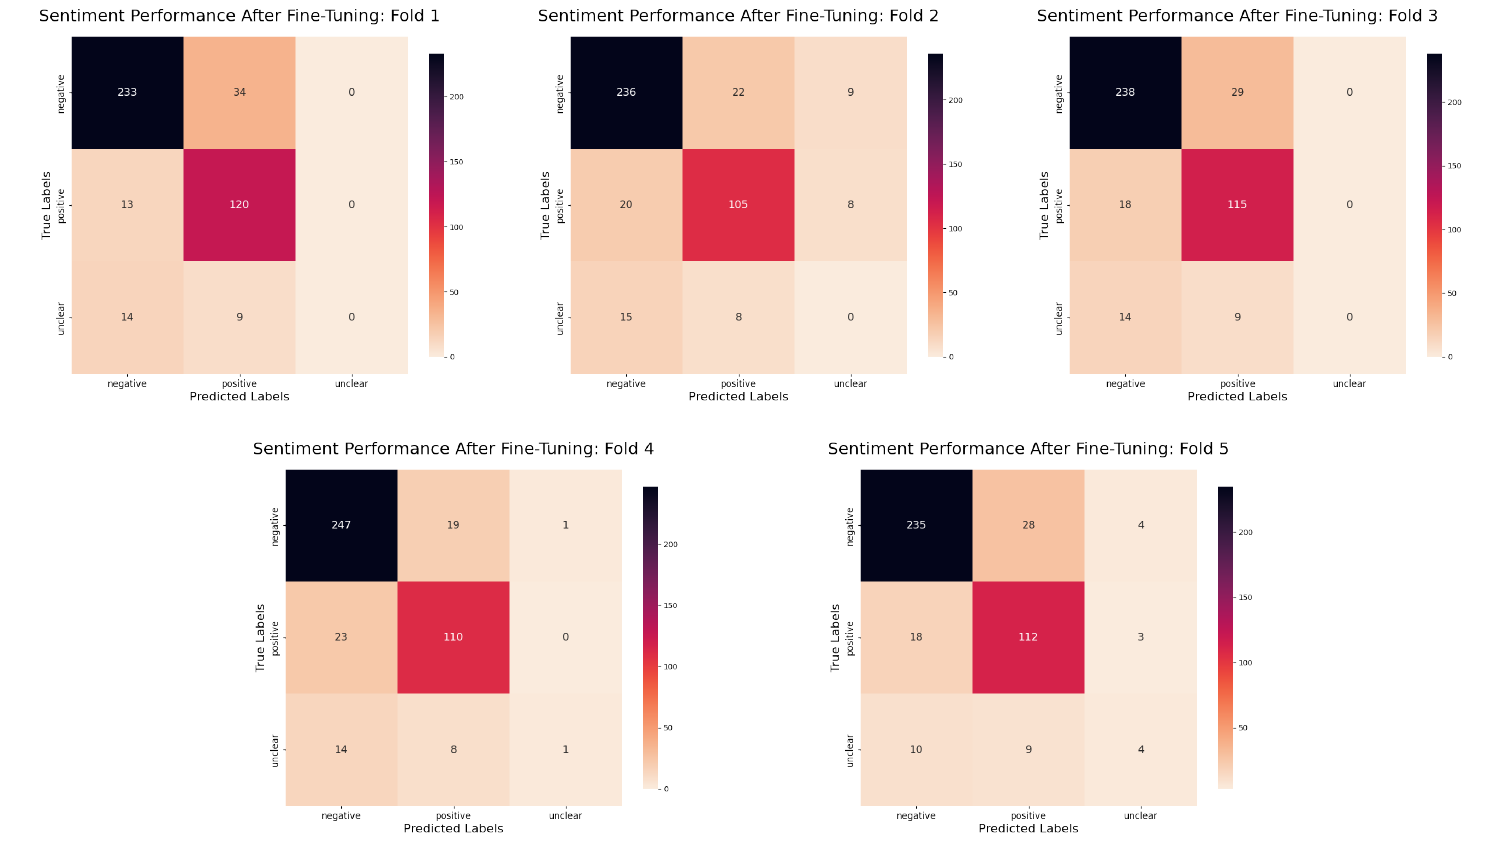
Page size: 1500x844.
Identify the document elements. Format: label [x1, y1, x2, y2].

picture [826, 436, 1255, 841]
picture [536, 3, 964, 408]
picture [250, 436, 679, 841]
picture [1035, 3, 1464, 408]
picture [36, 3, 465, 408]
